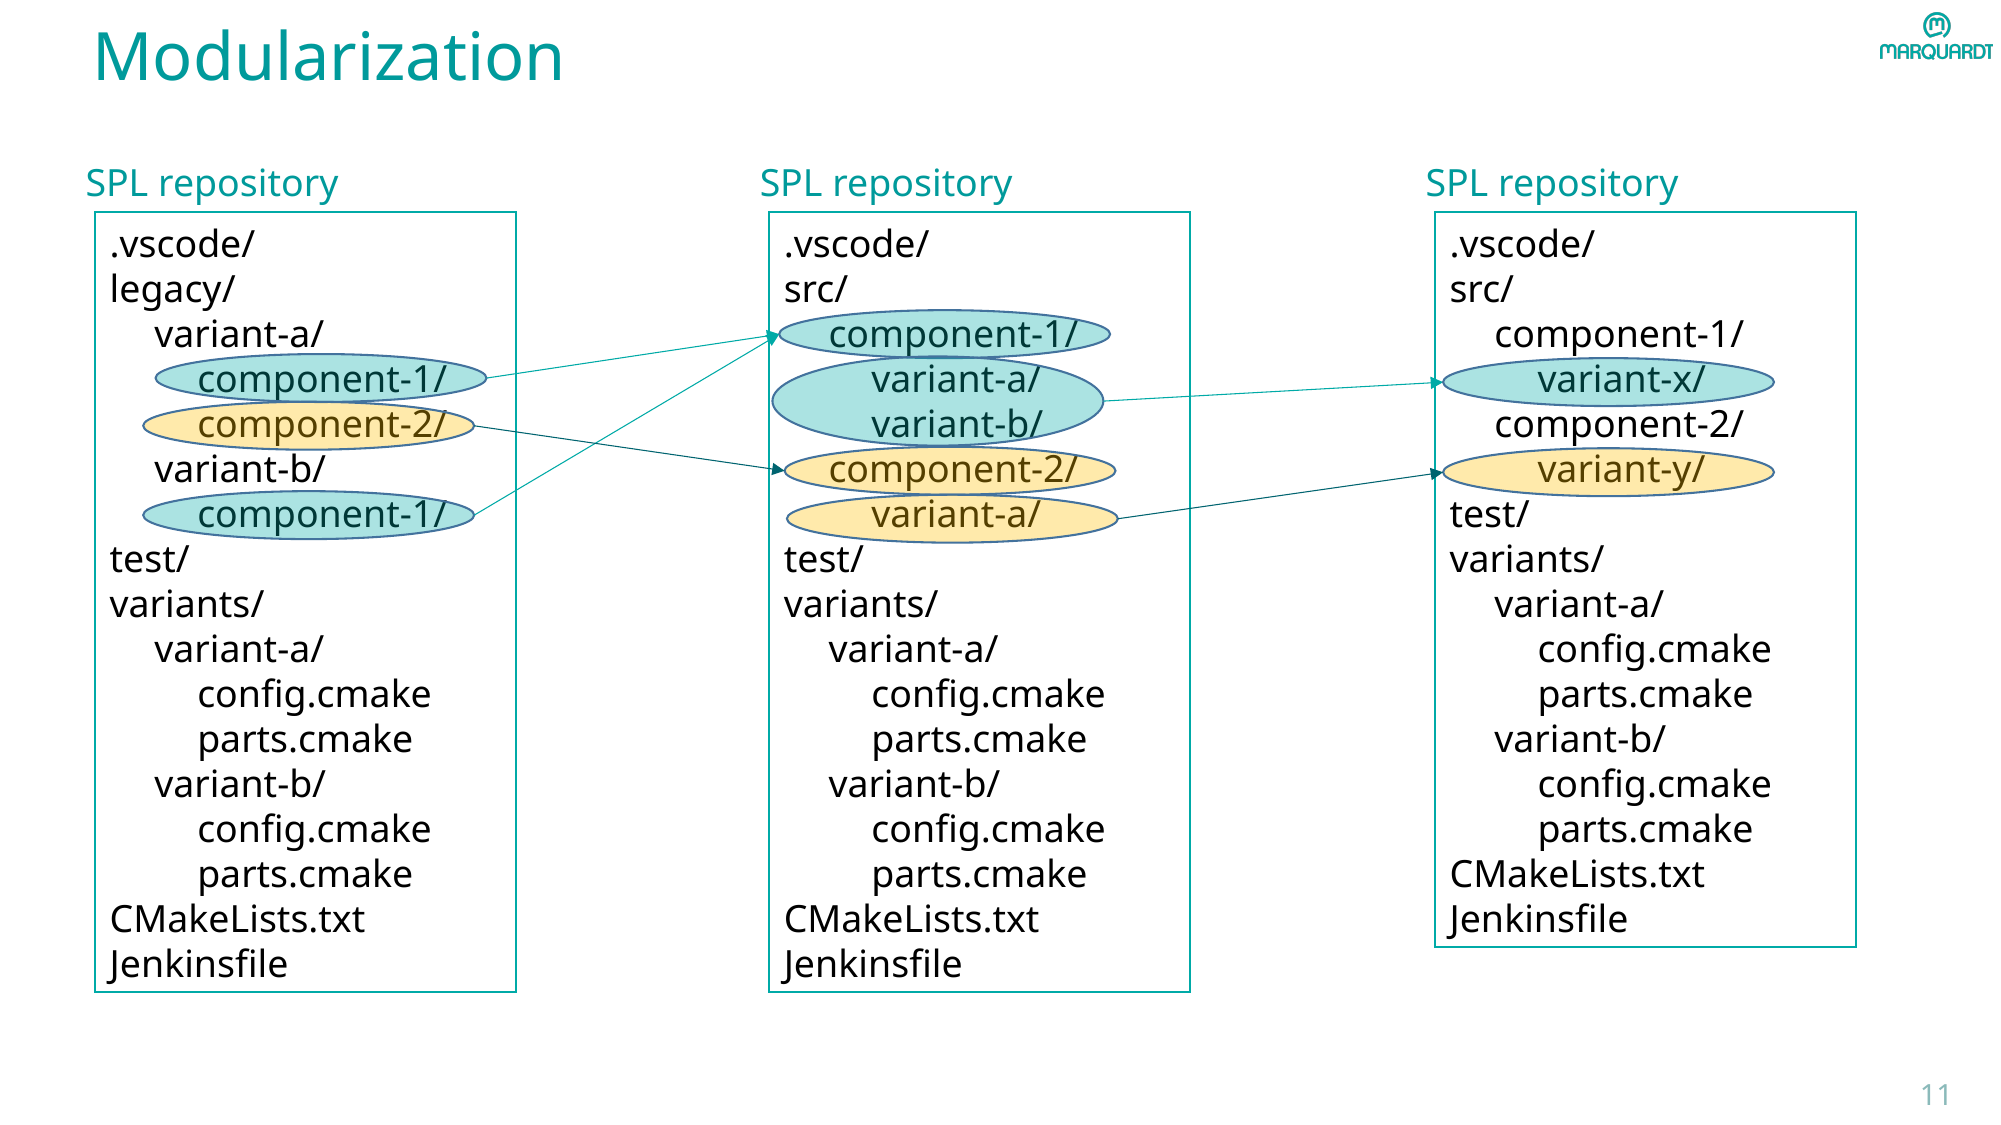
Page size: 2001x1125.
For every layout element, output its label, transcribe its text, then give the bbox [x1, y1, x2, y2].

text_box .vscode/ src/ component-1/ variant-a/ variant-b/ component-2/ variant-a/ test/ variants/ variant-a/ config.cmake parts.cmake variant-b/ config.cmake parts.cmake CMakeLists.txt Jenkinsfile [768, 211, 1191, 356]
title Modularization [77, 0, 1803, 119]
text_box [143, 310, 1116, 540]
text_box SPL repository [70, 151, 354, 212]
text_box .vscode/ src/ component-1/ variant-x/ component-2/ variant-y/ test/ variants/ variant-a/ config.cmake parts.cmake variant-b/ config.cmake parts.cmake CMakeLists.txt Jenkinsfile [1434, 211, 1857, 948]
text_box .vscode/ legacy/ variant-a/ component-1/ component-2/ variant-b/ component-1/ test/ variants/ variant-a/ config.cmake parts.cmake variant-b/ config.cmake parts.cmake CMakeLists.txt Jenkinsfile [94, 211, 517, 993]
slide_number 11 [1904, 1065, 1969, 1125]
text_box SPL repository [1410, 151, 1694, 212]
text_box .vscode/ src/ component-1/ variant-a/ variant-b/ component-2/ variant-a/ test/ variants/ variant-a/ config.cmake parts.cmake variant-b/ config.cmake parts.cmake CMakeLists.txt Jenkinsfile [768, 540, 1191, 993]
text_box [772, 356, 1774, 543]
text_box SPL repository [745, 151, 1028, 212]
